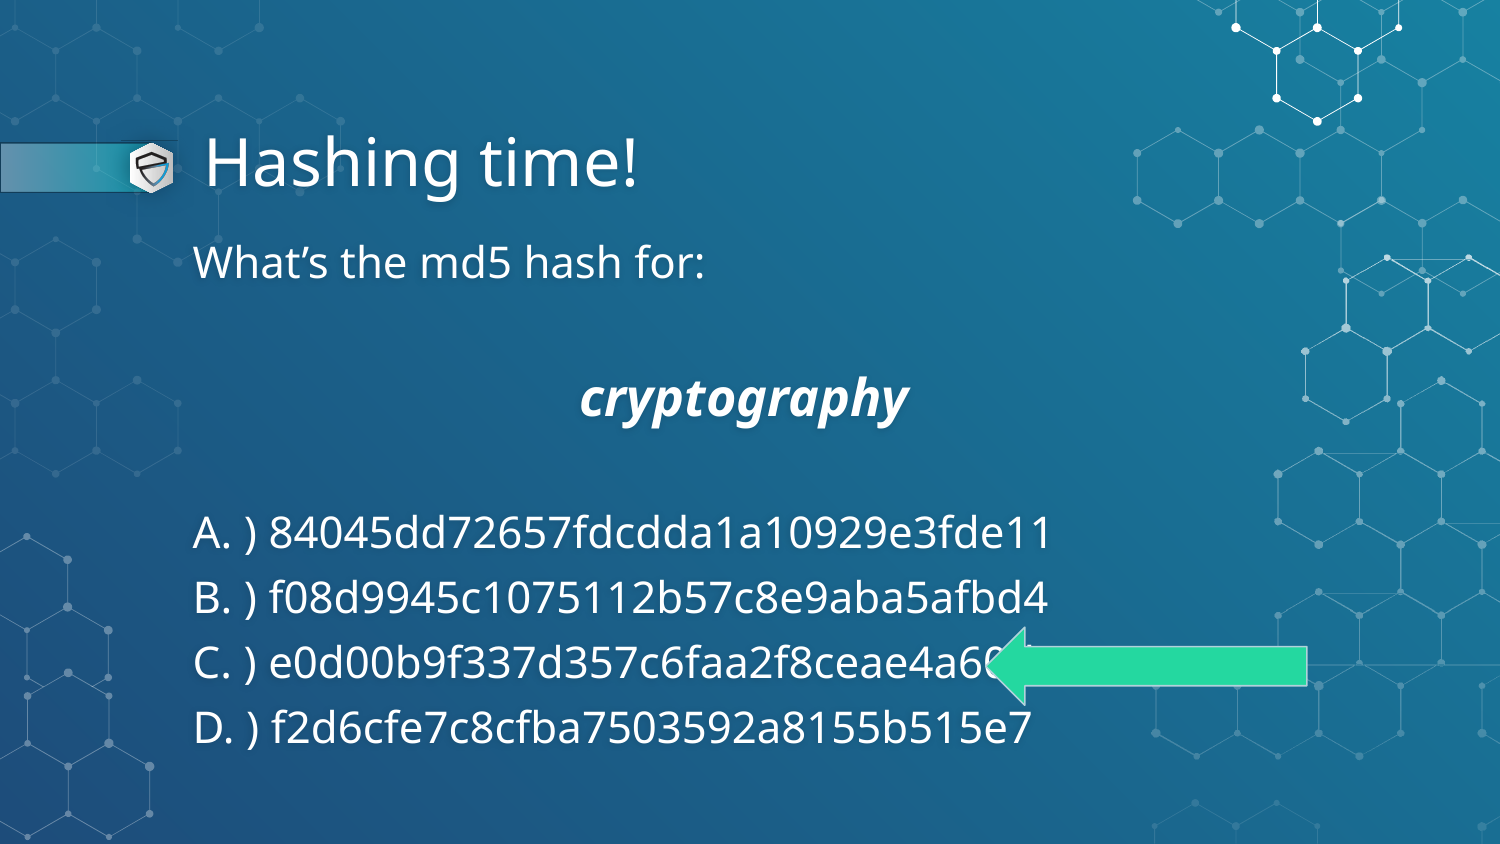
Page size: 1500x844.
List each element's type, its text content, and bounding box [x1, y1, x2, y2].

title Hashing time! [203, 136, 1307, 195]
list What’s the md5 hash for: cryptography A. ) 84045dd72657fdcdda1a10929e3fde11 B. ) f08d9945c1075112b57c8e9aba5afbd4 C. ) e0d00b9f337d357c6faa2f8ceae4a60d D. ) f2d6cfe7c8cfba7503592a8155b515e7 [192, 234, 1297, 733]
picture [121, 140, 178, 198]
text_box [985, 627, 1307, 706]
